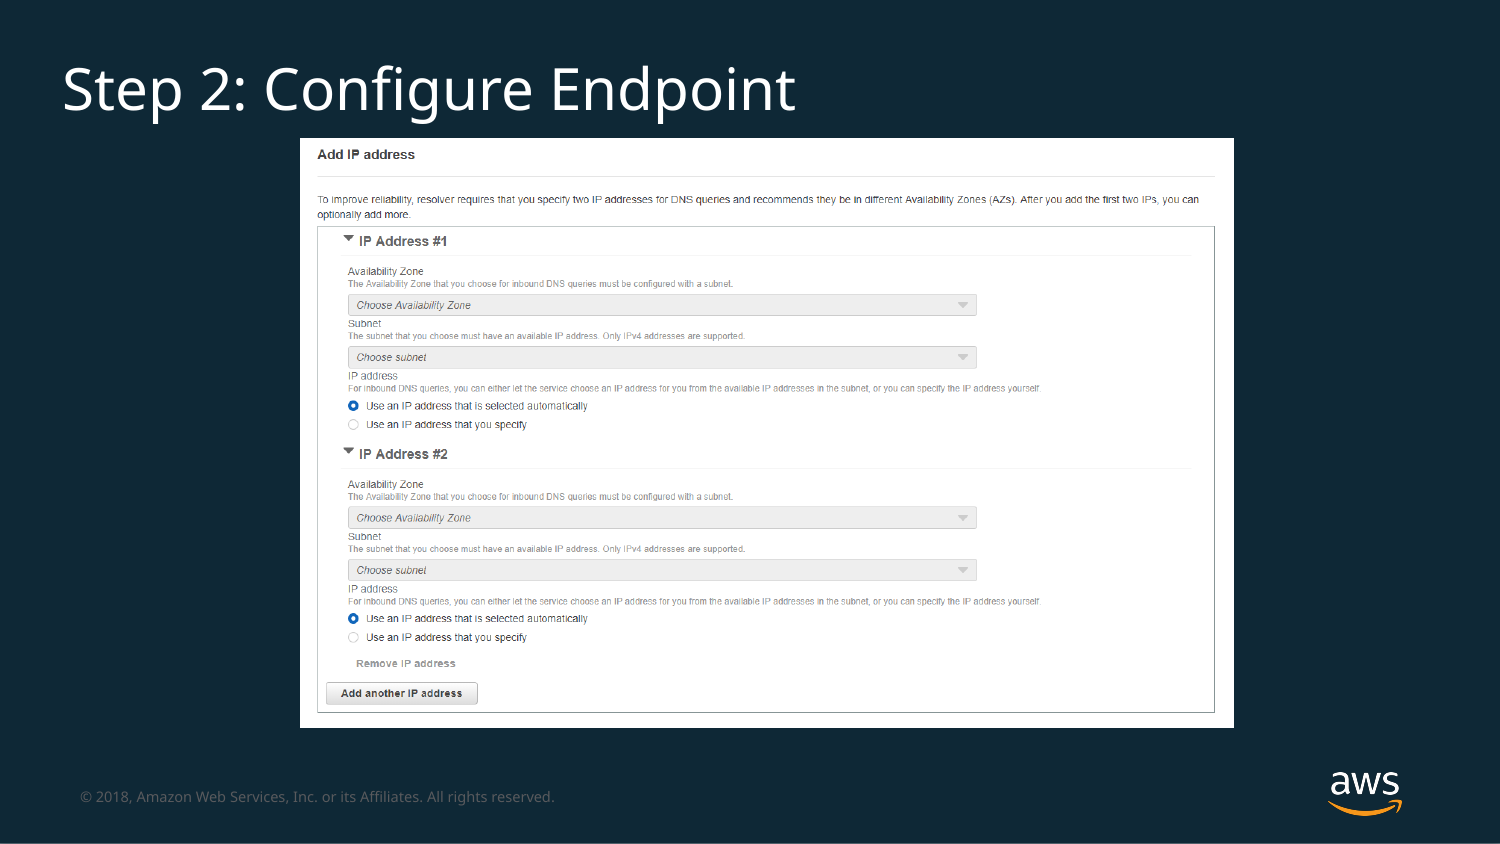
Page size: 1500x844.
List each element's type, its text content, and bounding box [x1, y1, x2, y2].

picture [299, 138, 1234, 728]
title Step 2: Configure Endpoint [33, 27, 1467, 139]
picture [1328, 772, 1402, 816]
